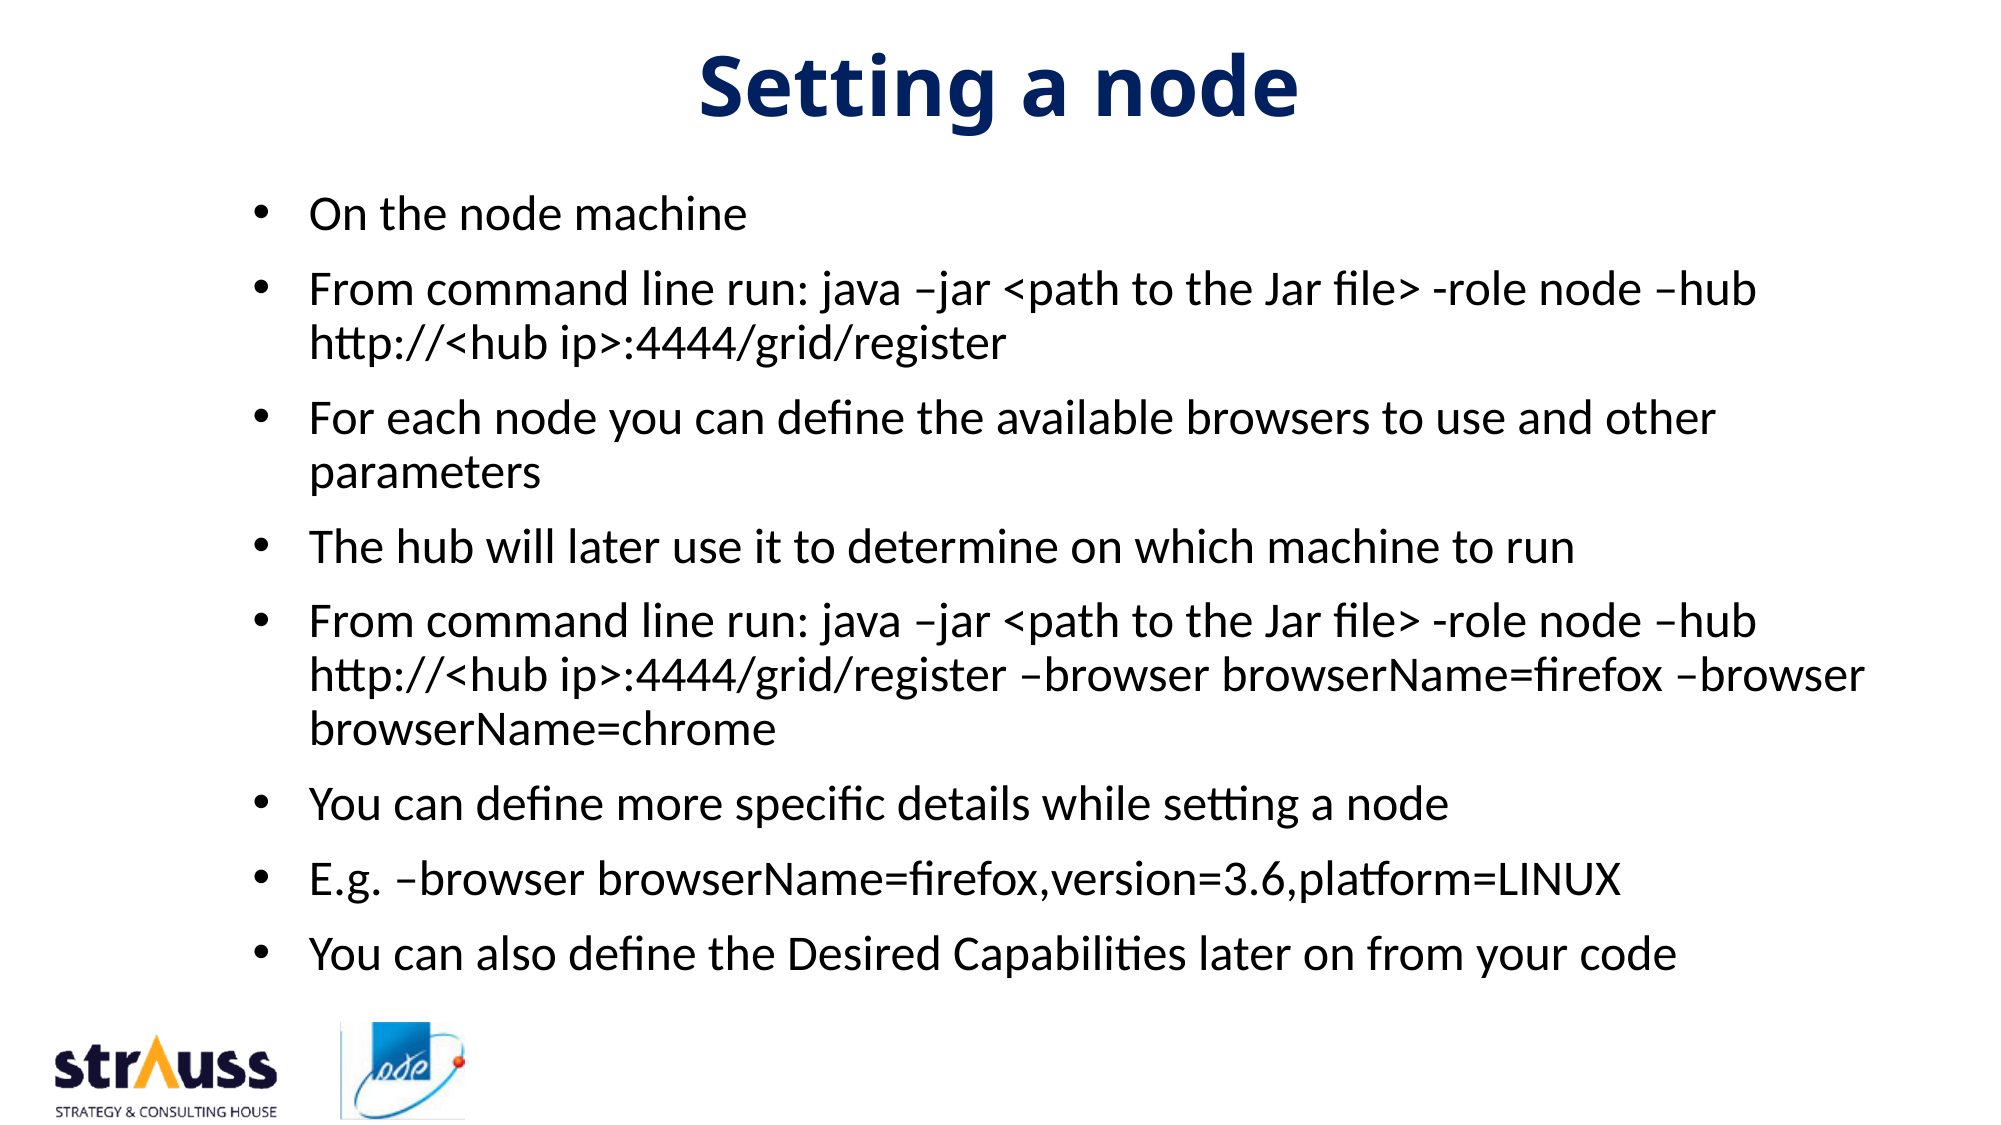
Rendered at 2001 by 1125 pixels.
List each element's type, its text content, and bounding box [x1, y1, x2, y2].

subtitle On the node machine From command line run: java –jar <path to the Jar file> -role node –hub http://<hub ip>:4444/grid/register For each node you can define the available browsers to use and other parameters The hub will later use it to determine on which machine to run From command line run: java –jar <path to the Jar file> -role node –hub http://<hub ip>:4444/grid/register –browser browserName=firefox –browser browserName=chrome You can define more specific details while setting a node E.g. –browser browserName=firefox,version=3.6,platform=LINUX You can also define the Desired Capabilities later on from your code [237, 179, 1909, 990]
picture [46, 1026, 283, 1125]
picture [339, 1022, 465, 1122]
text_box Setting a node [462, 37, 1537, 142]
